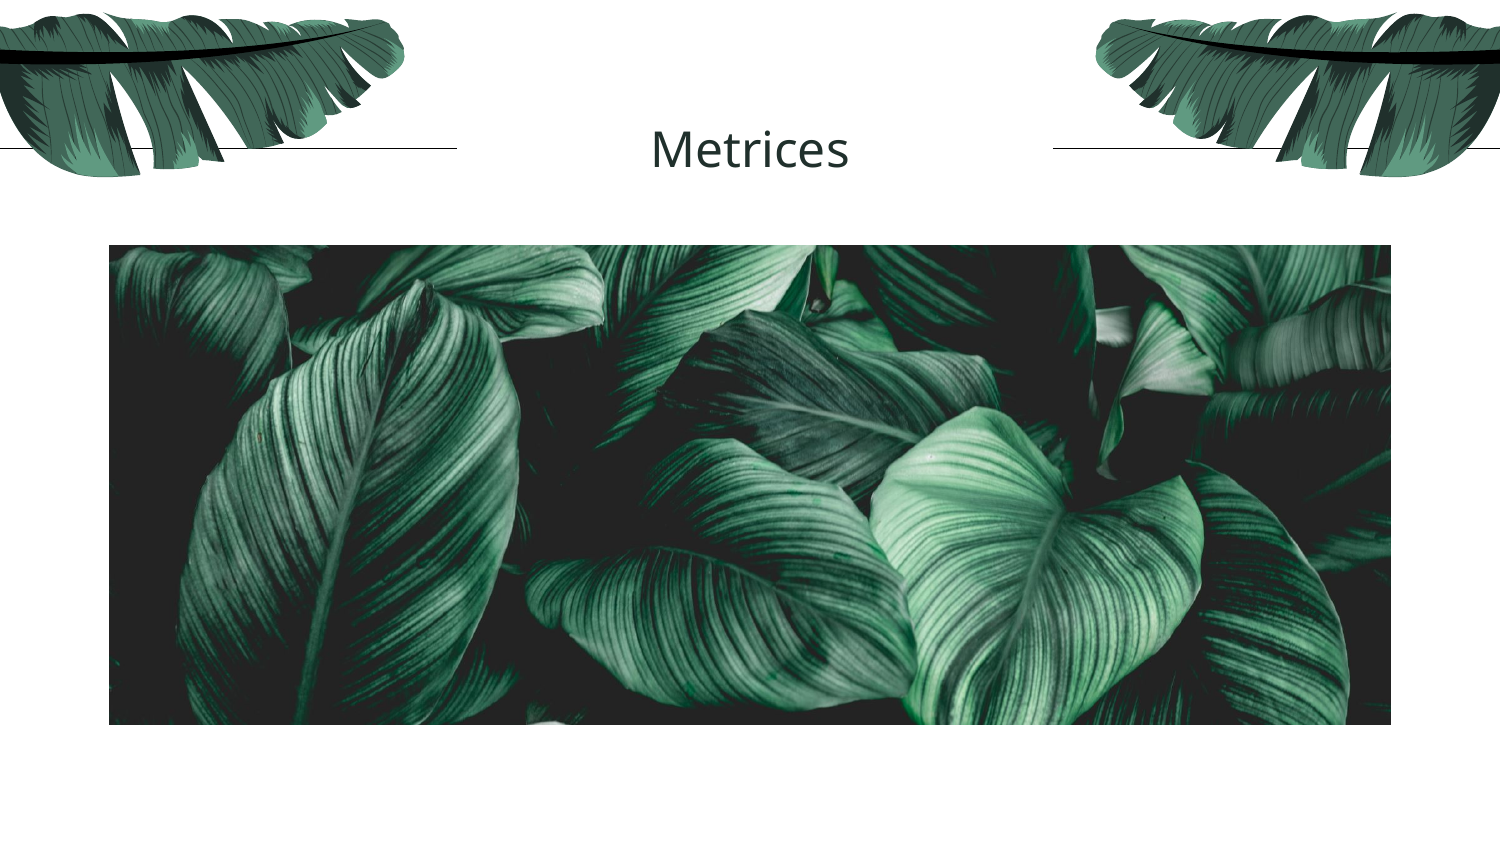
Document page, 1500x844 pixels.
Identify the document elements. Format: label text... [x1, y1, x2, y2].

picture [108, 245, 1392, 726]
title Metrices [446, 102, 1054, 194]
